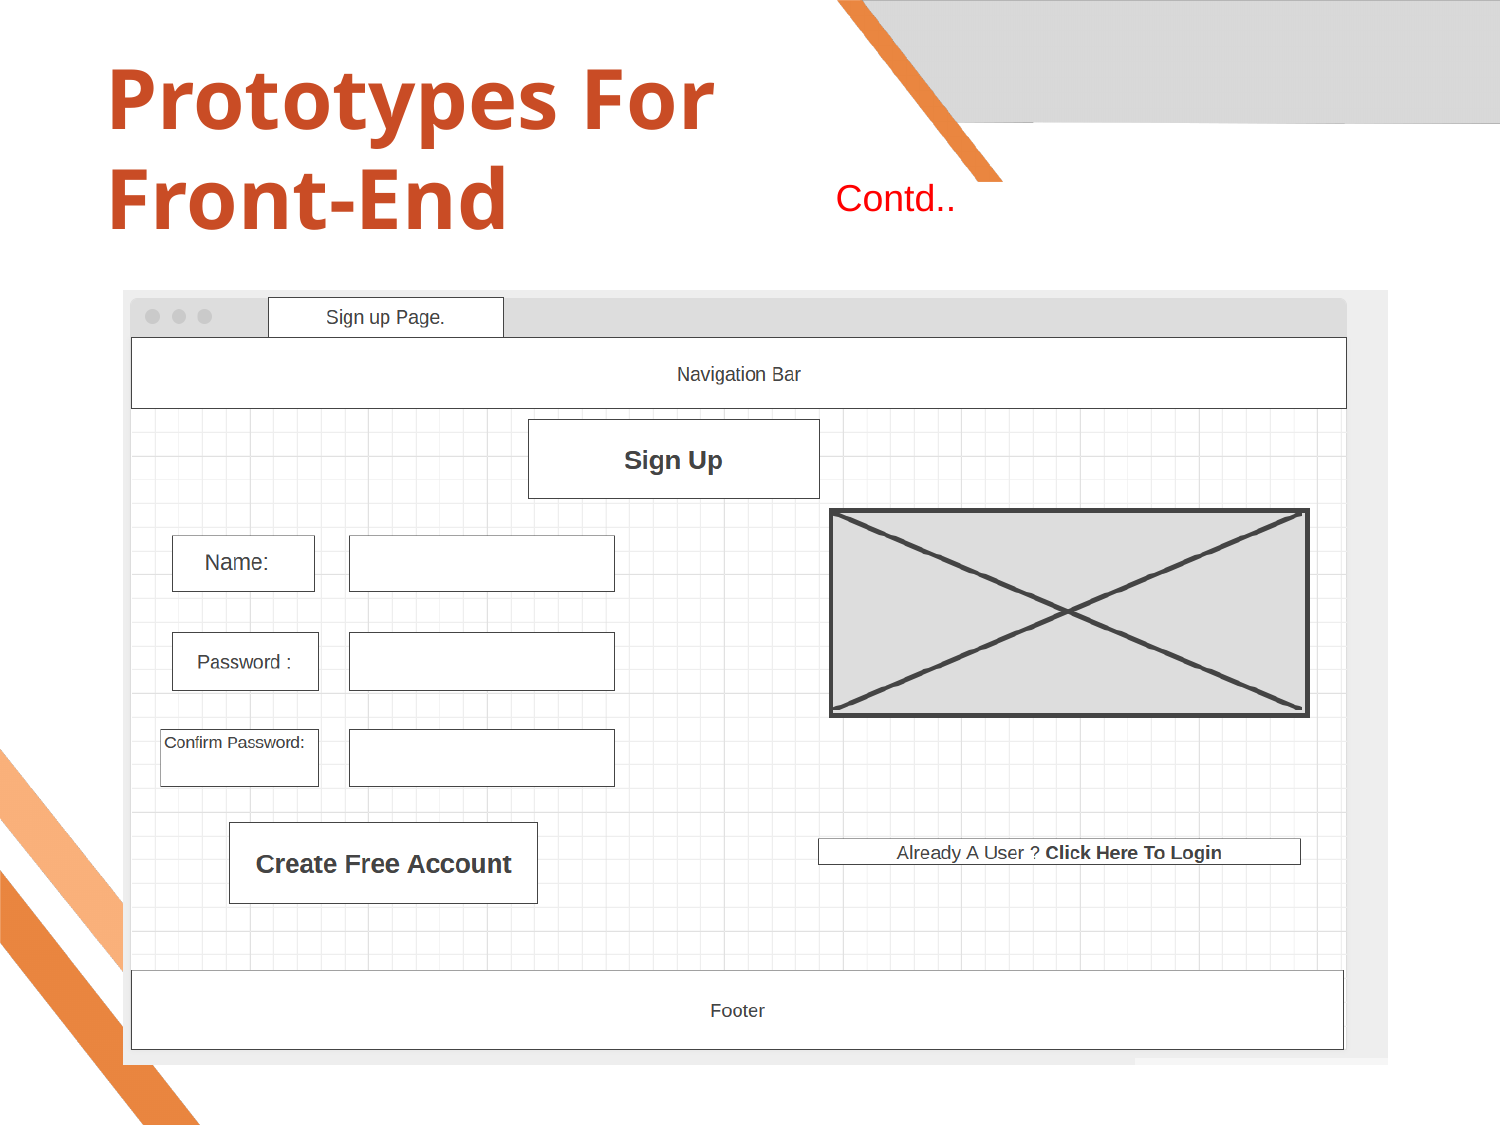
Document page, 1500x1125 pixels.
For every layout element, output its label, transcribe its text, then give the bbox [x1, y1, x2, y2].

picture [837, 0, 1500, 166]
picture [0, 745, 200, 1125]
title Prototypes For Front-End [75, 59, 880, 232]
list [122, 290, 1389, 1066]
text_box Contd.. [880, 166, 1069, 226]
